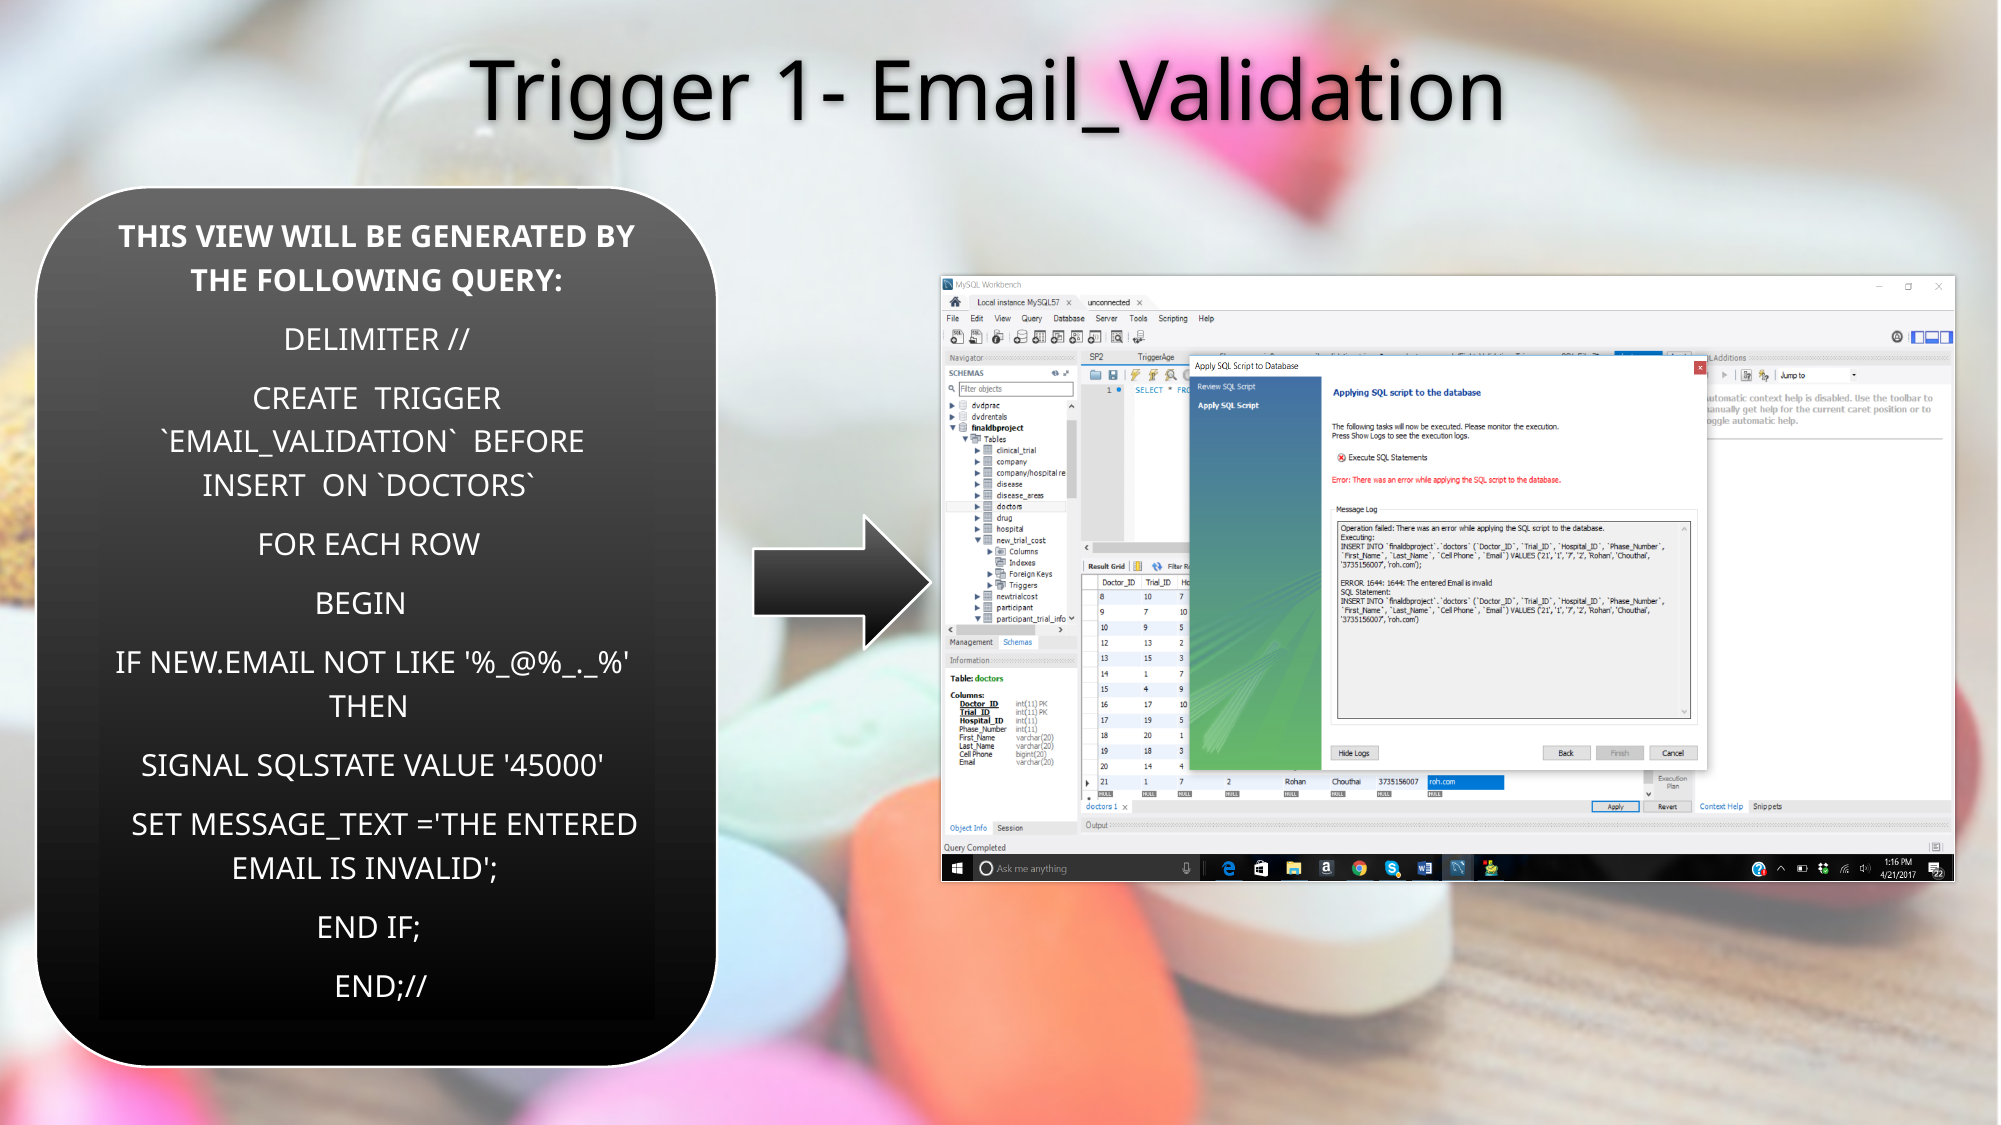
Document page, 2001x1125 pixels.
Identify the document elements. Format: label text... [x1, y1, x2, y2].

text_box [751, 513, 933, 651]
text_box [35, 186, 718, 1068]
title Trigger 1- Email_Validation [0, 0, 2000, 175]
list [941, 276, 1956, 882]
